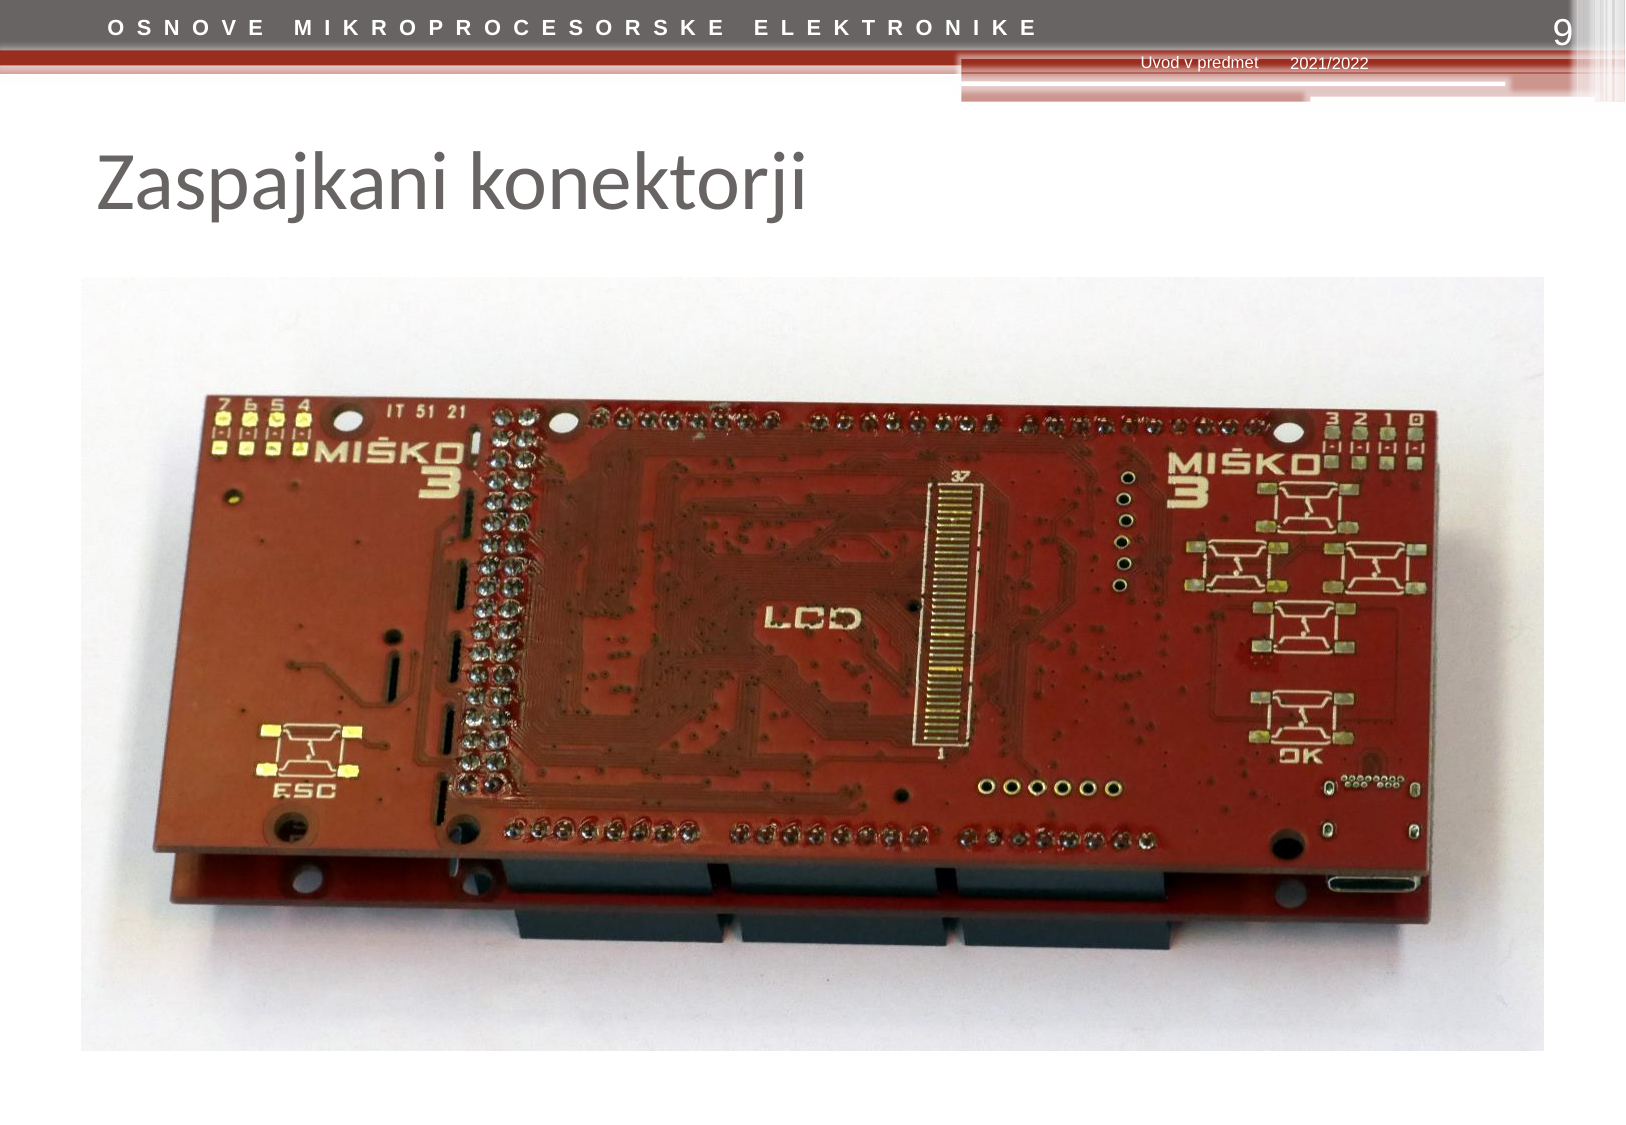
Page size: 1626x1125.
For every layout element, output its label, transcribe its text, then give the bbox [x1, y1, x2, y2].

slide_number 9 [1452, 0, 1589, 61]
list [80, 277, 1545, 1051]
title Zaspajkani konektorji [81, 104, 1544, 249]
slide_number 2021/2022 [1275, 49, 1446, 75]
footer Uvod v predmet [962, 48, 1274, 75]
